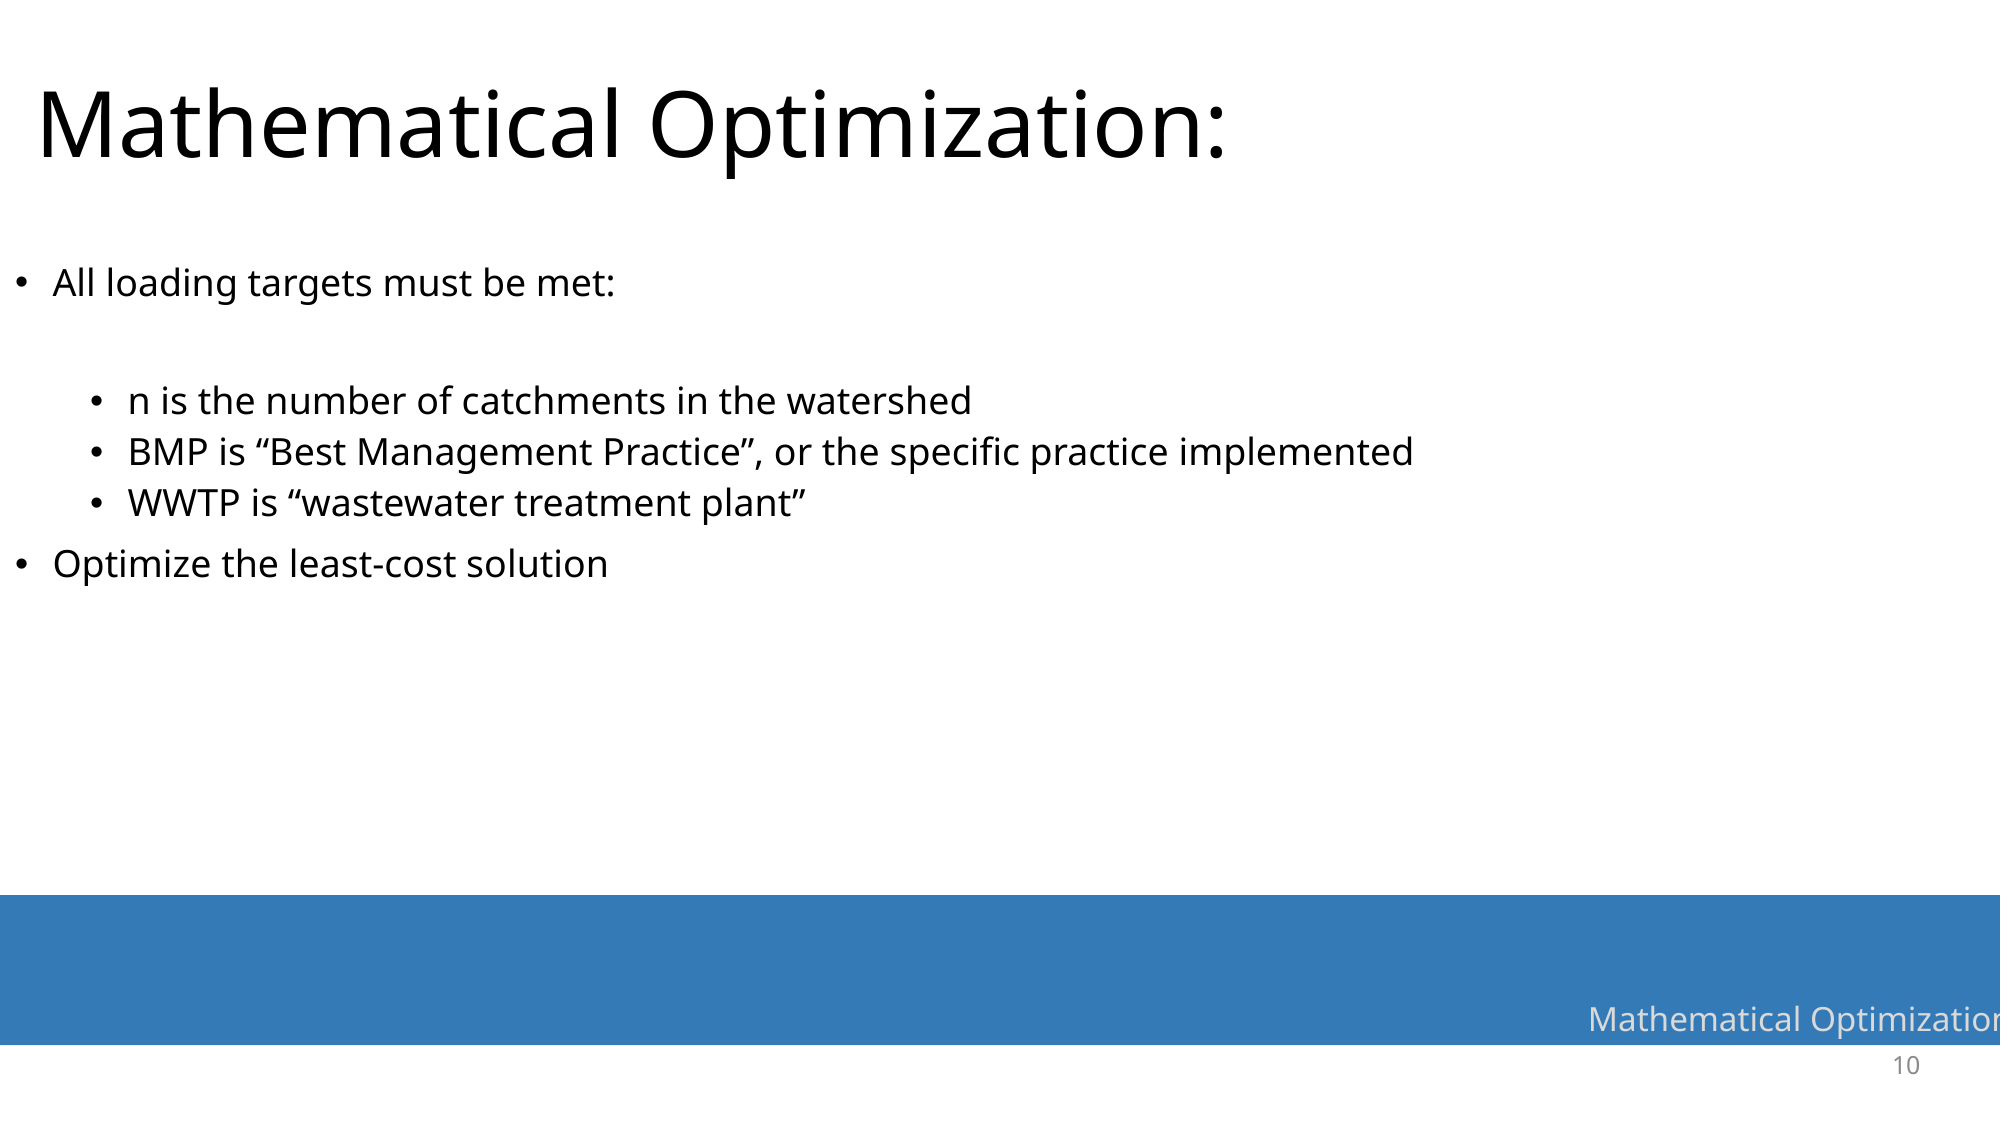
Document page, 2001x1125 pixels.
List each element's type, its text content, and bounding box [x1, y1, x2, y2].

text_box 10 [1519, 1049, 1936, 1084]
text_box Mathematical Optimization [1573, 990, 2000, 1076]
title Mathematical Optimization: [20, 18, 1966, 237]
text_box [0, 894, 2000, 1046]
